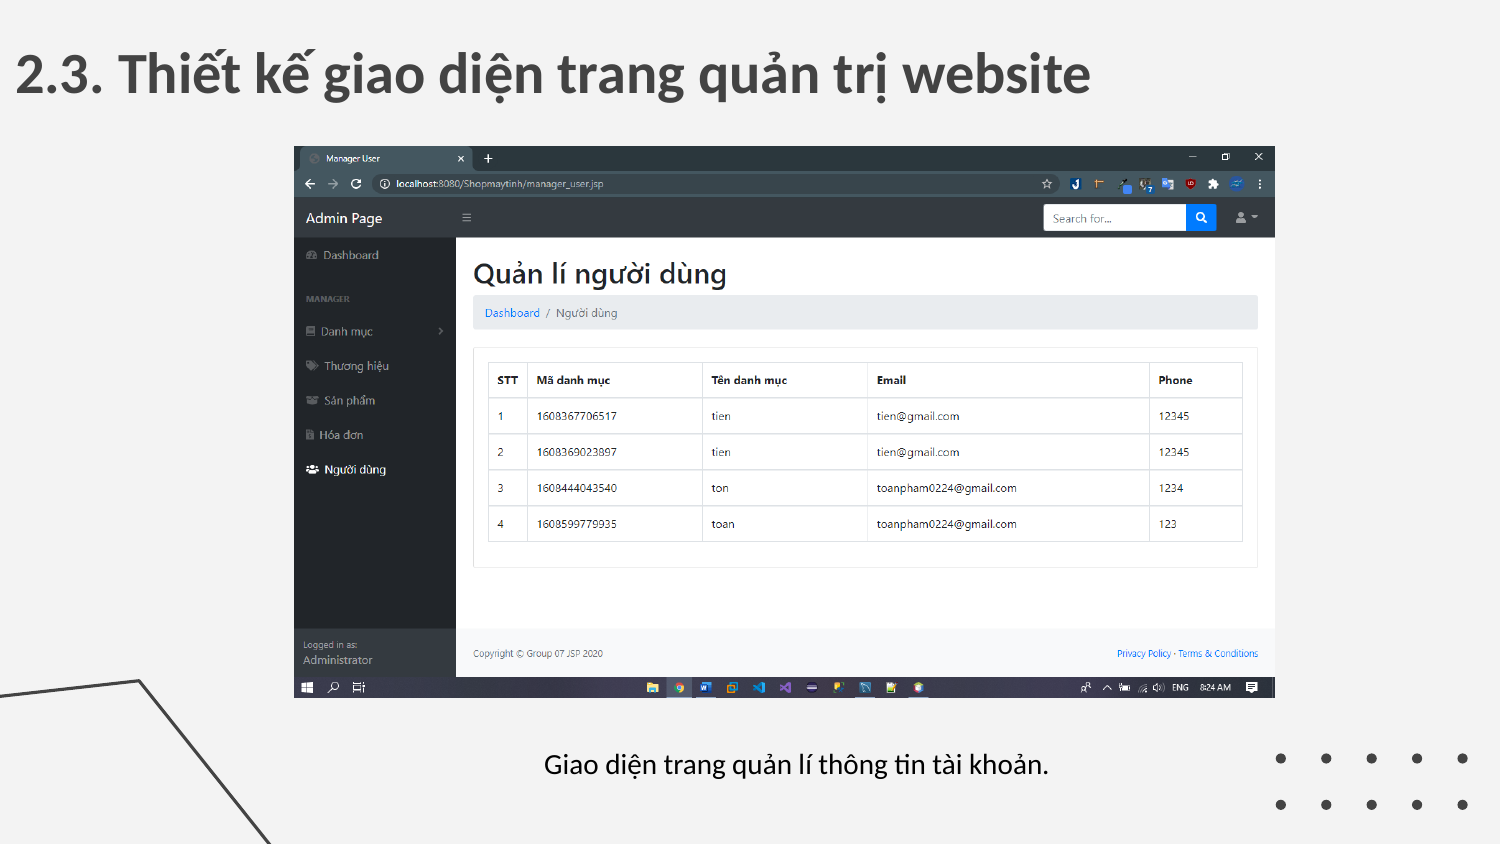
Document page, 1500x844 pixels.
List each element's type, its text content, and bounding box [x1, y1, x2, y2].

title 2.3. Thiết kế giao diện trang quản trị website [0, 20, 1500, 180]
picture [294, 146, 1275, 698]
text_box Giao diện trang quản lí thông tin tài khoản. [529, 720, 1213, 788]
